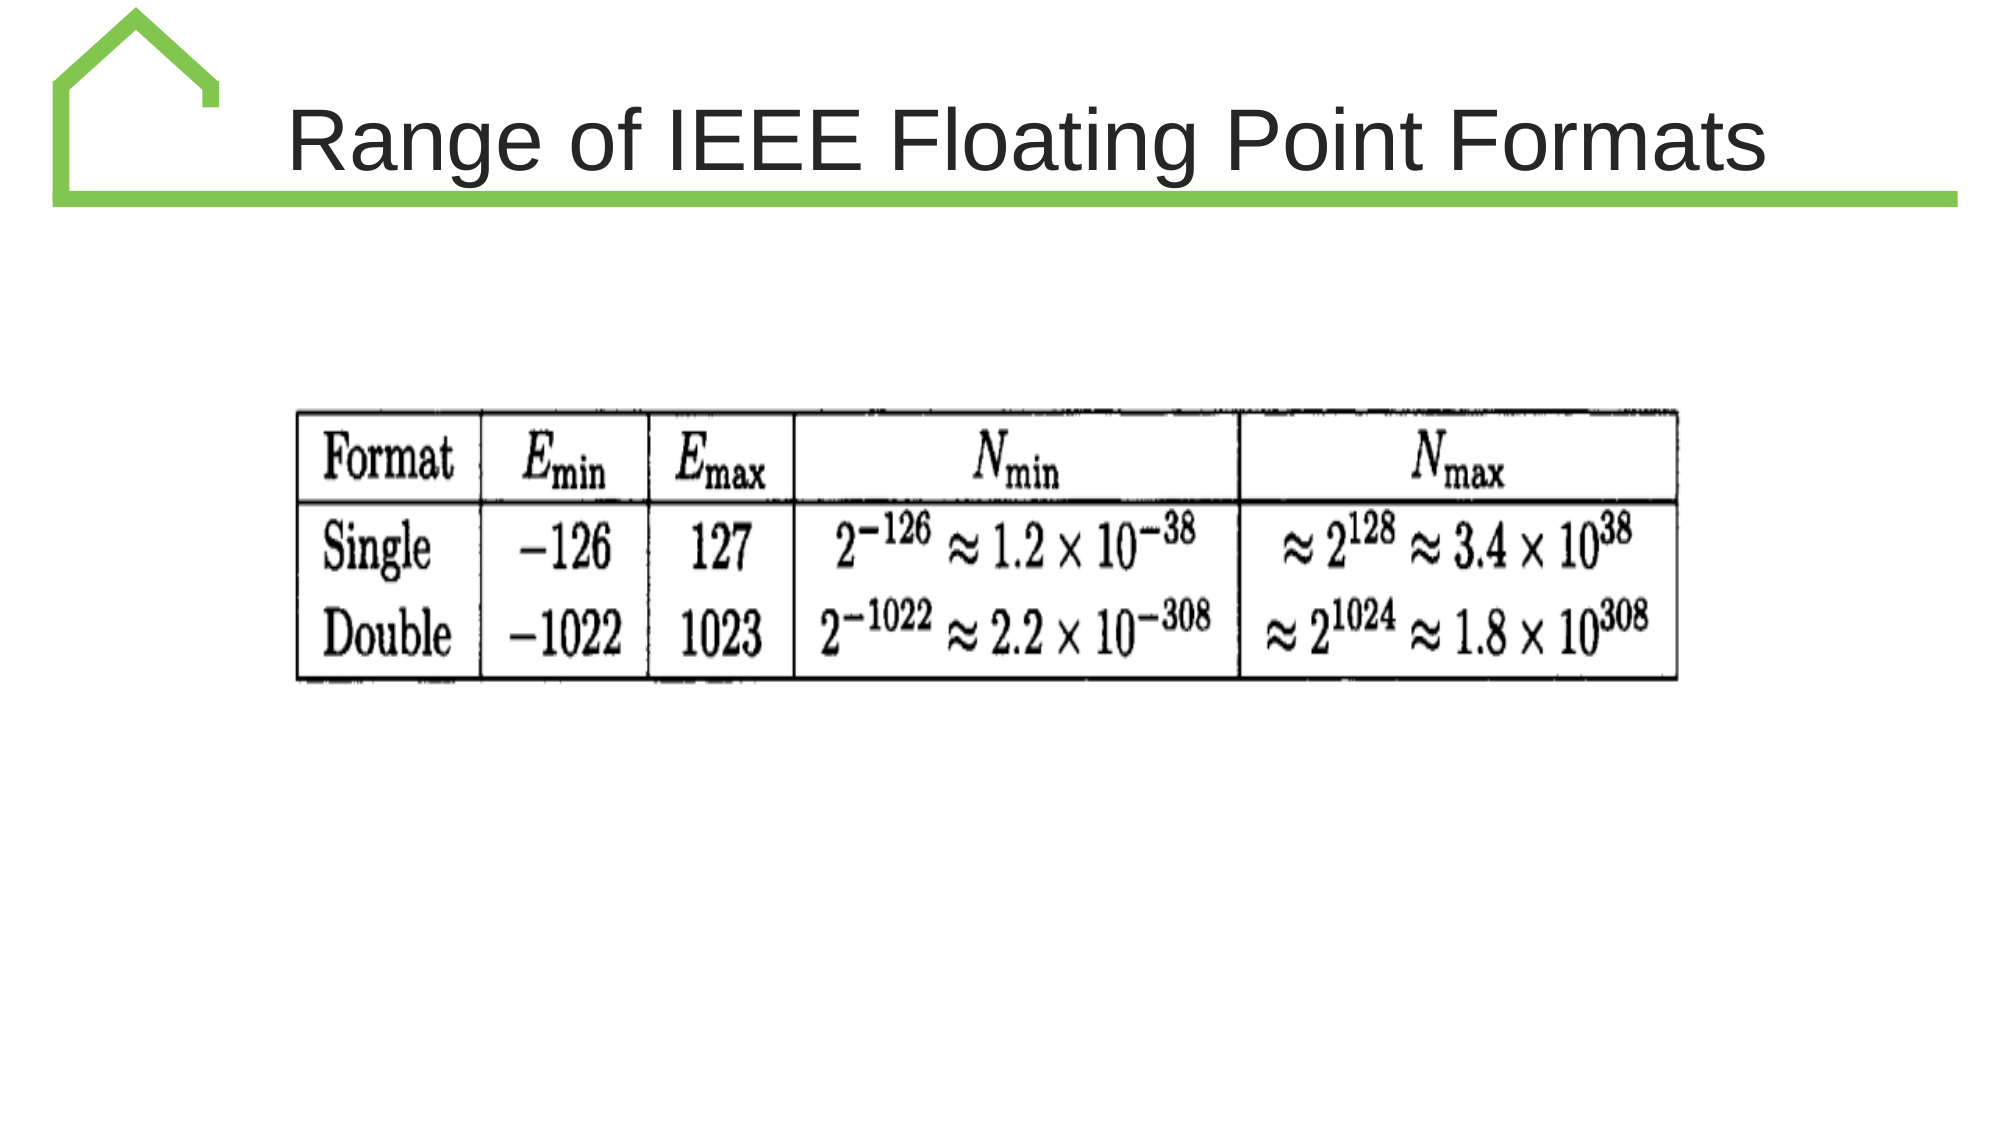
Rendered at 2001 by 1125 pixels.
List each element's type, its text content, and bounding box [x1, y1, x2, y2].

list Range of IEEE Floating Point Formats [105, 82, 1952, 202]
picture [282, 362, 1718, 727]
